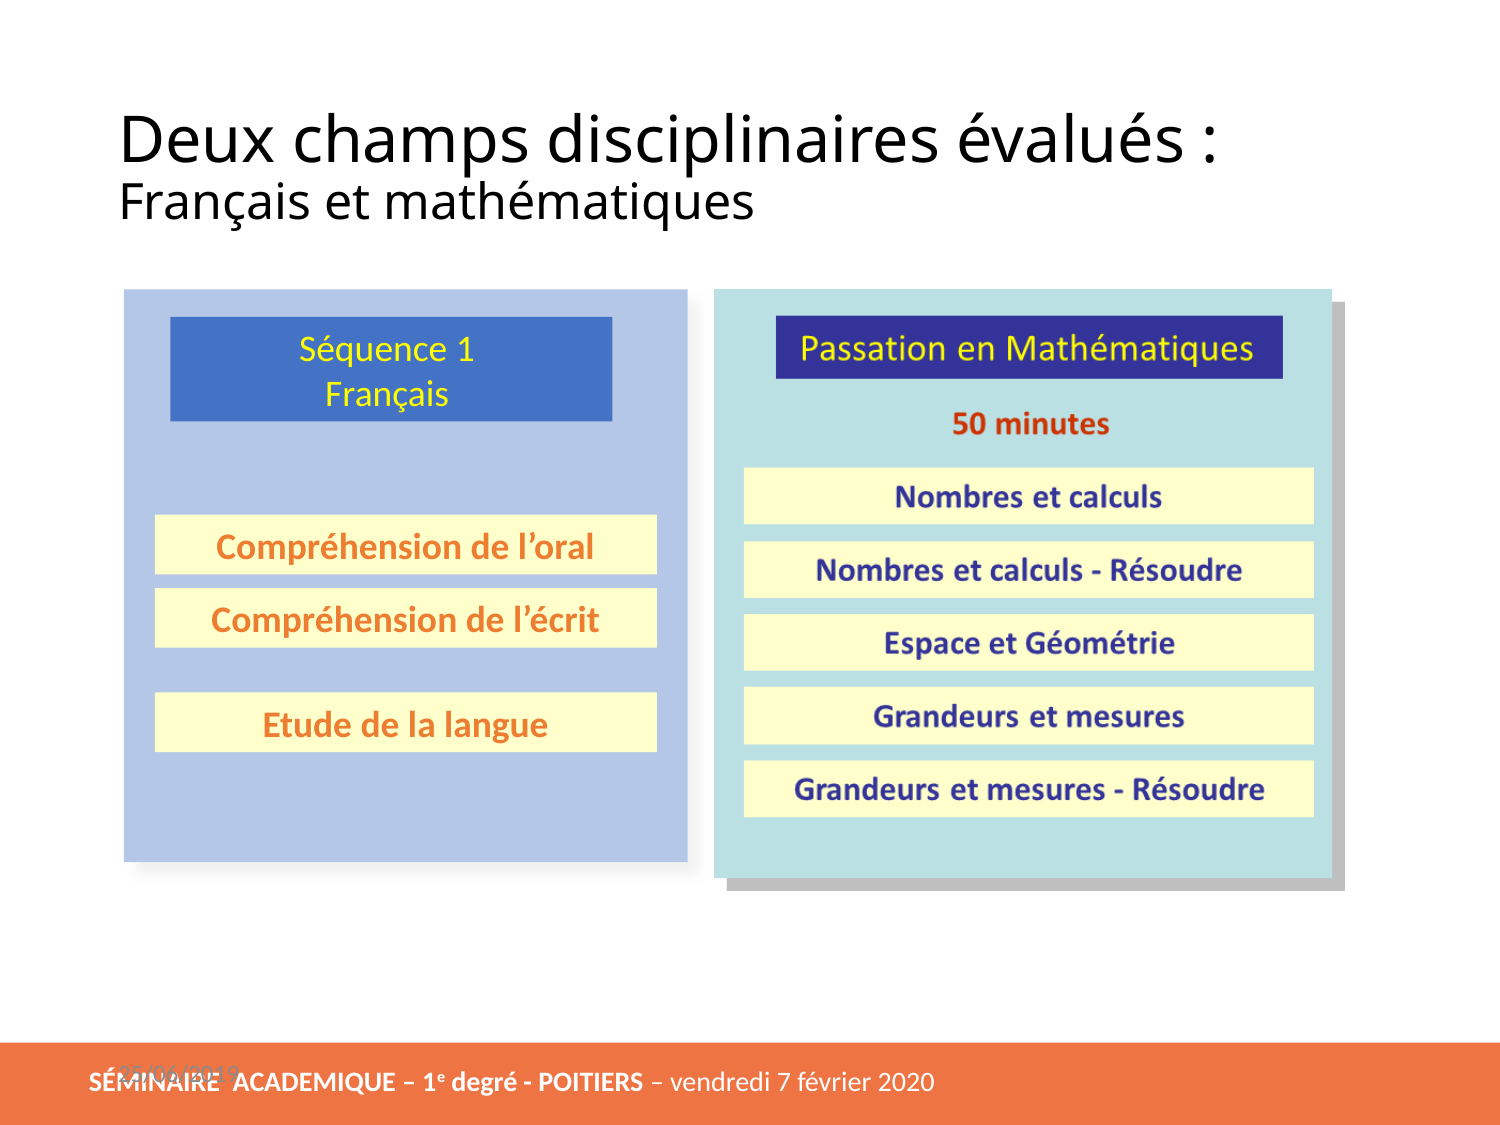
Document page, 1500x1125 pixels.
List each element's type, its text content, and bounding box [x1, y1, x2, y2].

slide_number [103, 1042, 441, 1103]
picture [714, 289, 1345, 891]
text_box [123, 289, 688, 863]
title Deux champs disciplinaires évalués : Français et mathématiques [103, 59, 1397, 278]
